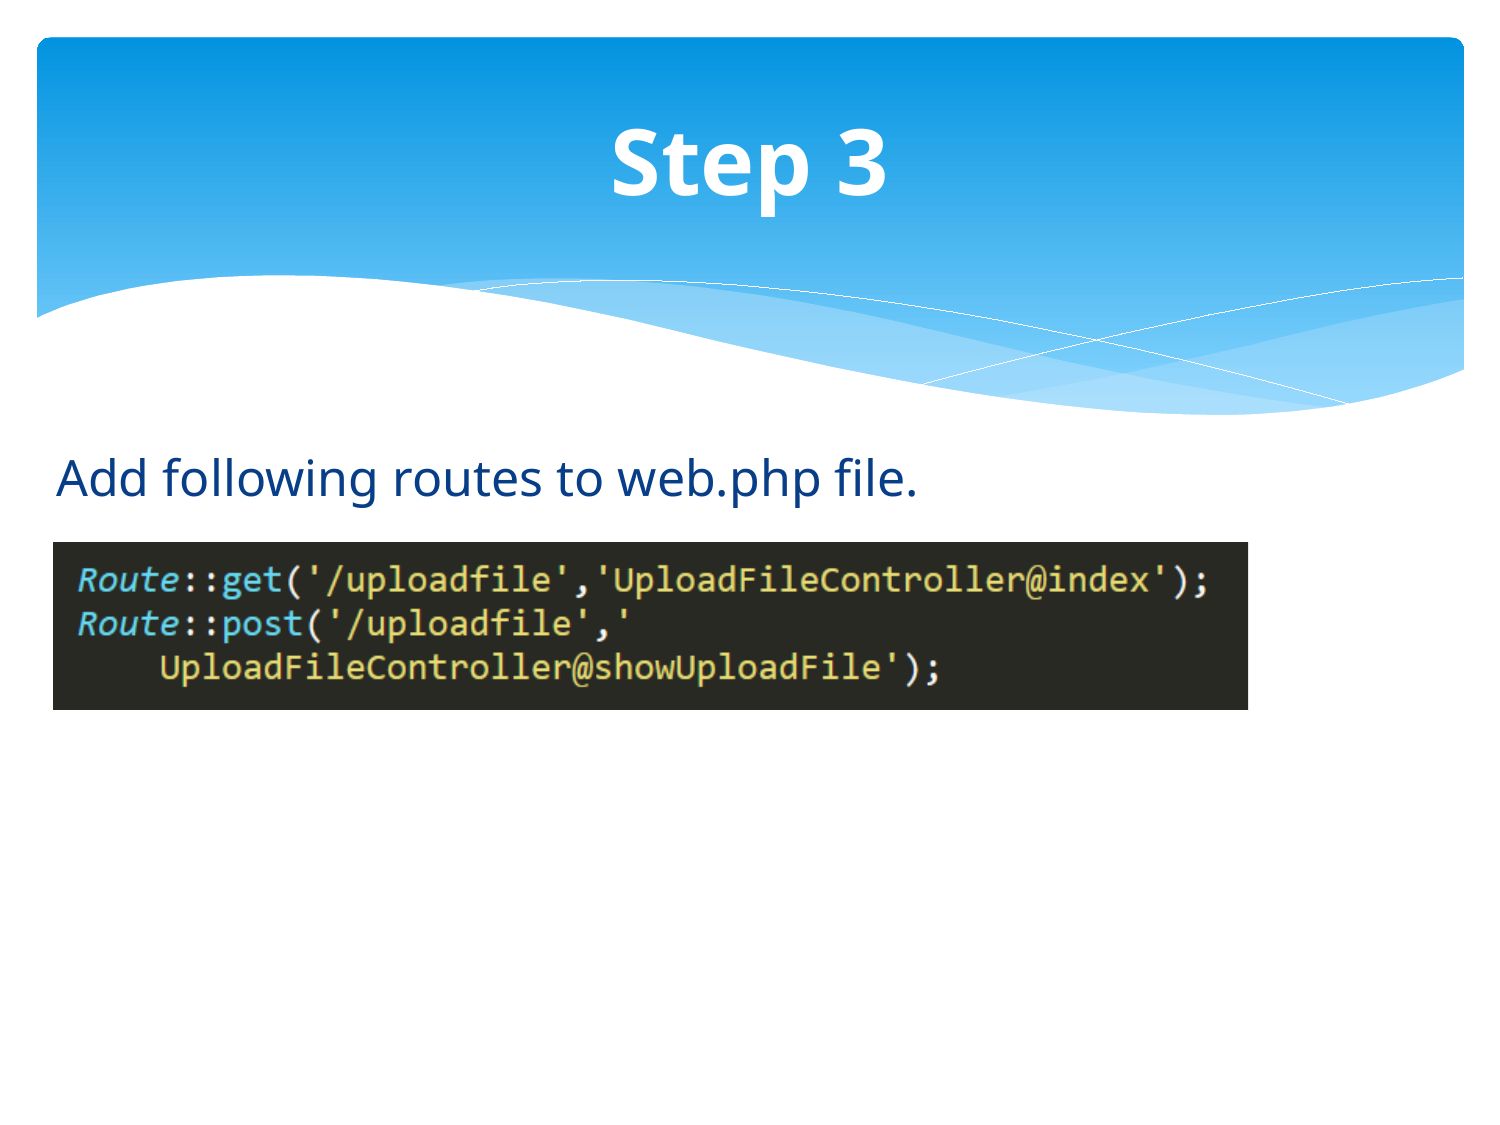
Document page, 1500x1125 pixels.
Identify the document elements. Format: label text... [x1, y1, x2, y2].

list Add following routes to web.php file. [41, 438, 1359, 1005]
picture [52, 542, 1249, 710]
title Step 3 [75, 55, 1425, 261]
